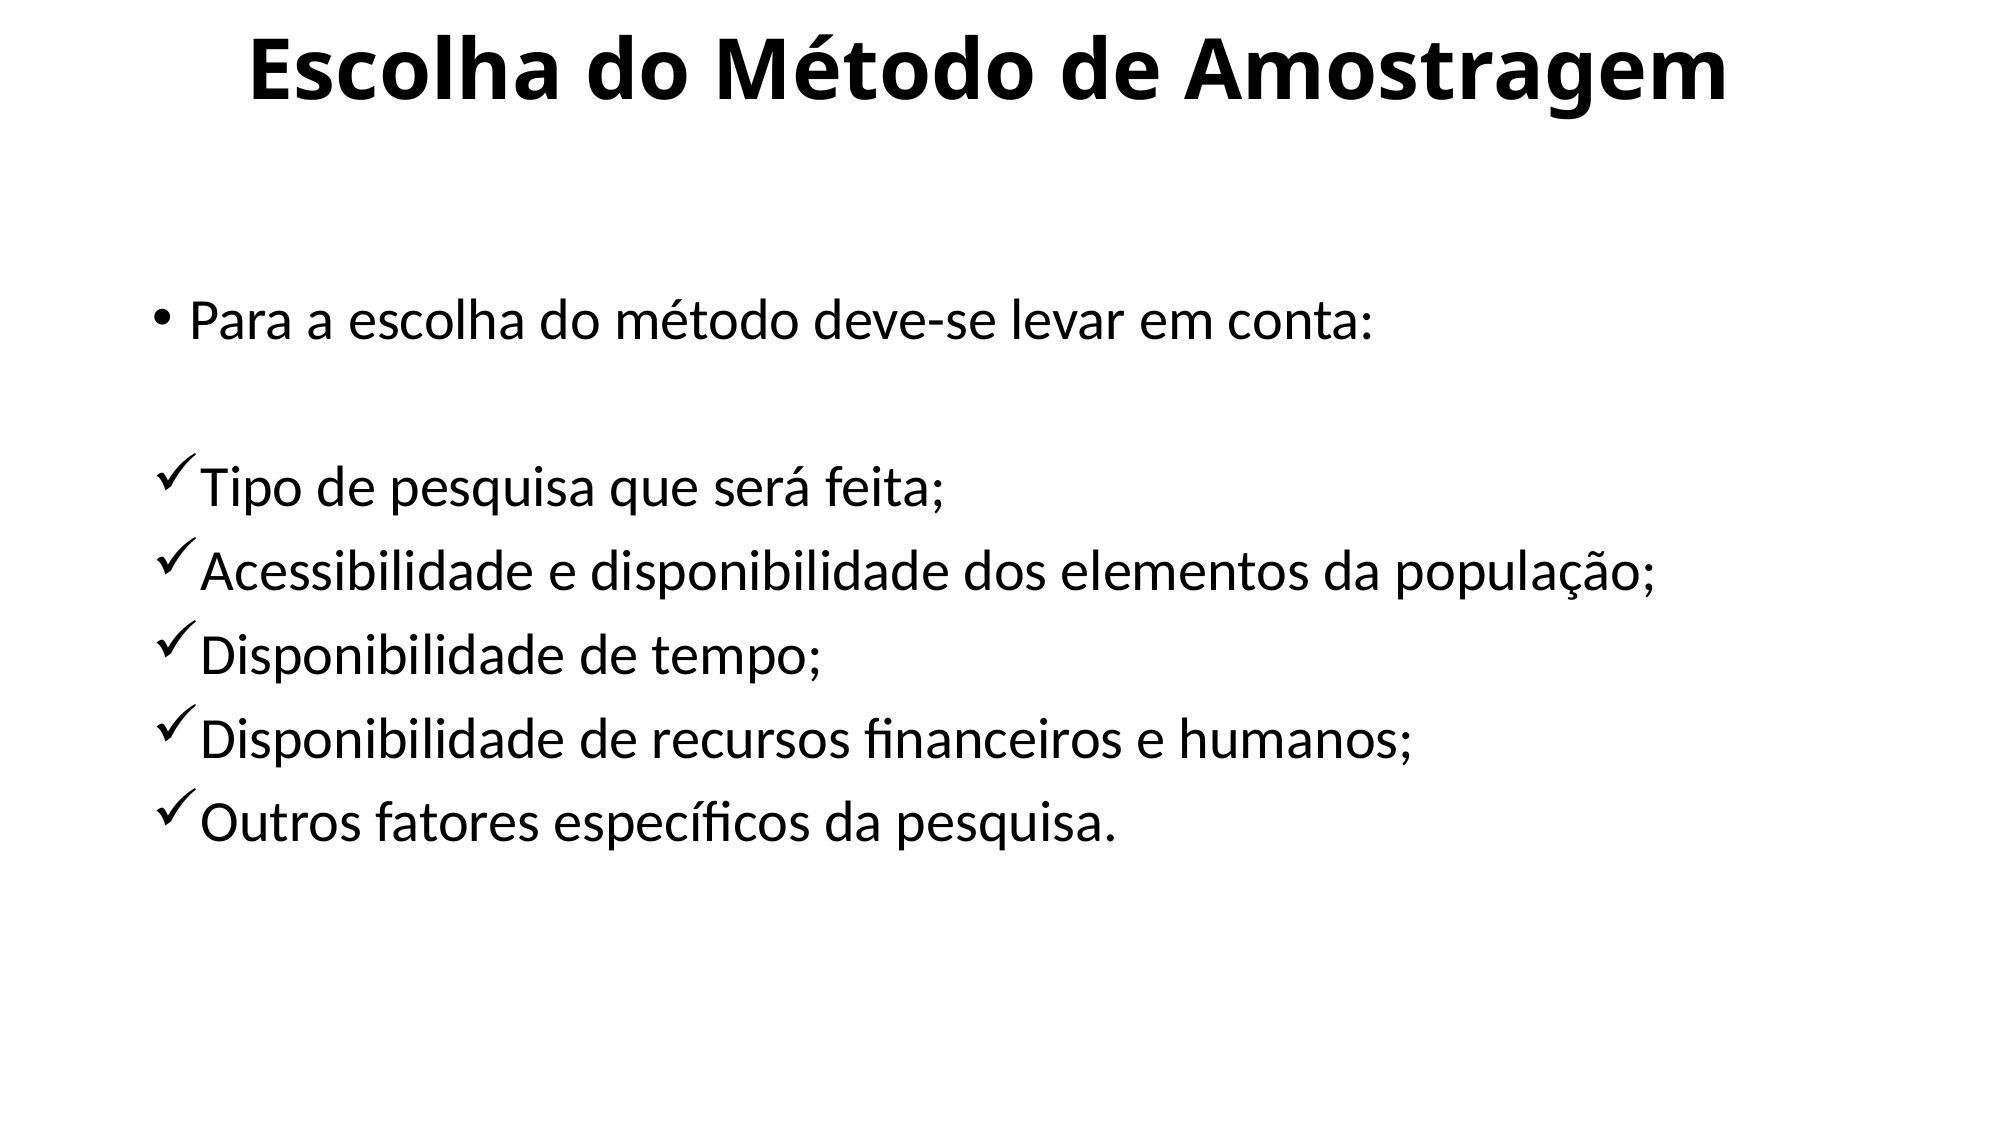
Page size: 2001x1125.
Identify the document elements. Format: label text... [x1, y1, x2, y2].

list Para a escolha do método deve-se levar em conta: Tipo de pesquisa que será feita; Acessibilidade e disponibilidade dos elementos da população; Disponibilidade de tempo; Disponibilidade de recursos financeiros e humanos; Outros fatores específicos da pesquisa. [137, 190, 1863, 1014]
title Escolha do Método de Amostragem [126, 19, 1852, 126]
